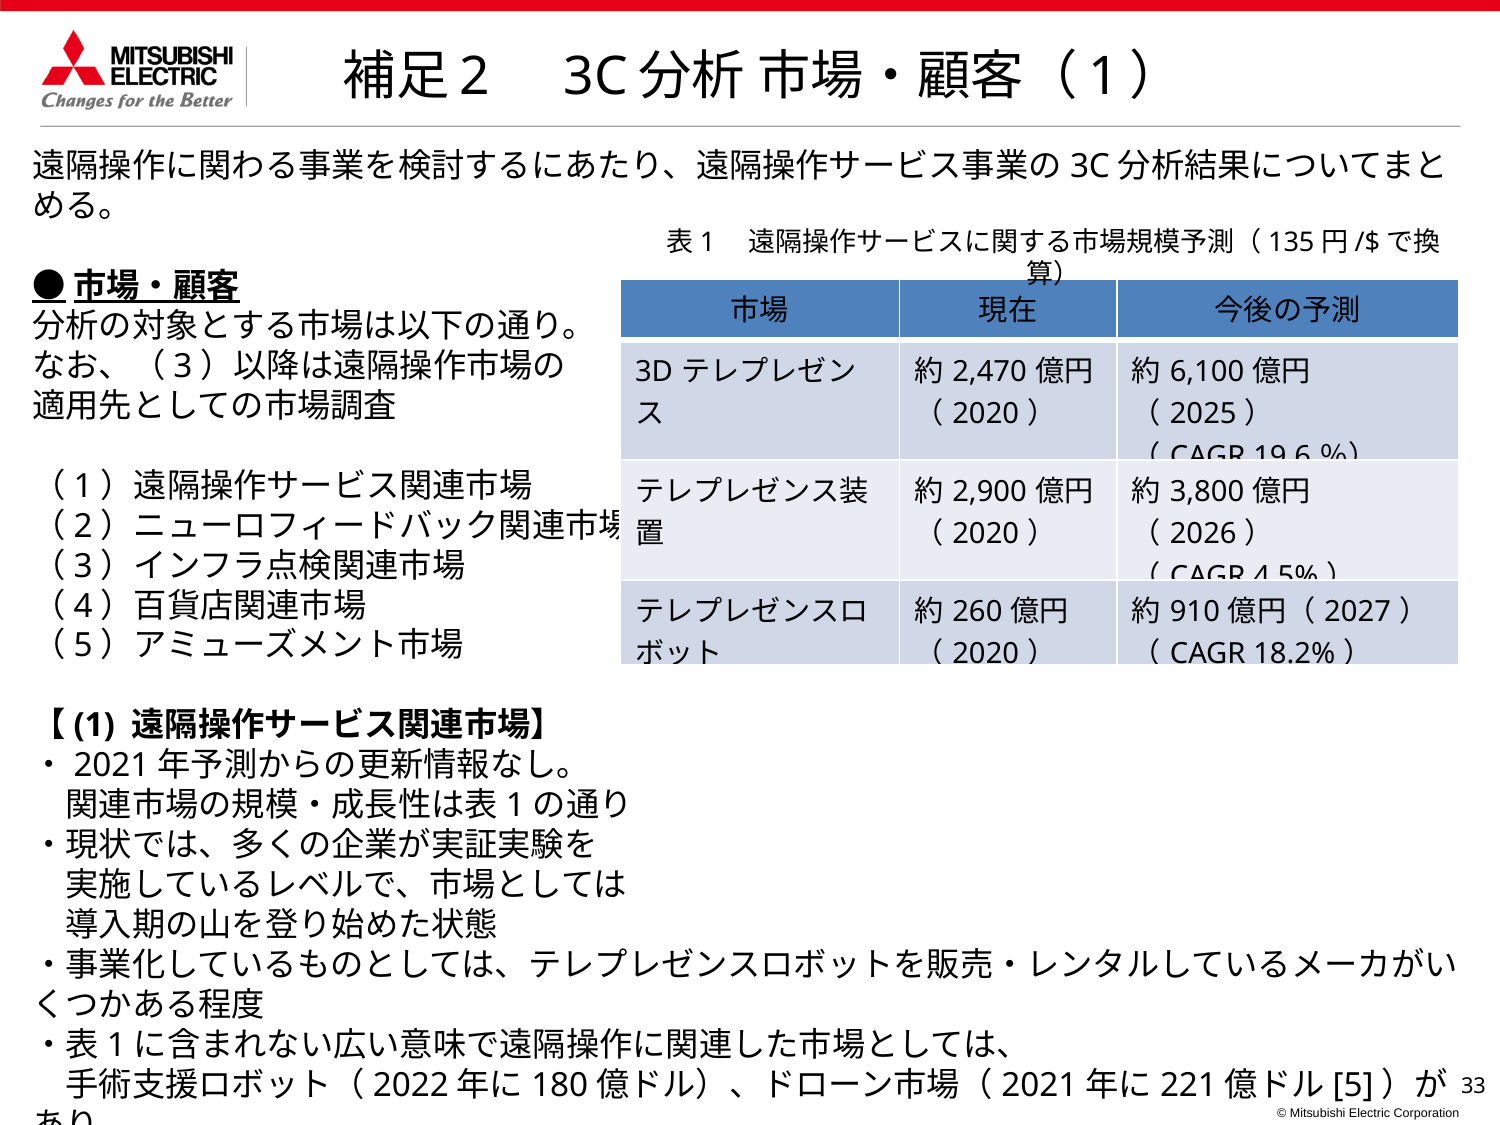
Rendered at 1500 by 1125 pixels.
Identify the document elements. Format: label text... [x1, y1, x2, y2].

table_cell 約2,900億円 （2020） [900, 461, 1116, 579]
text_box 遠隔操作に関わる事業を検討するにあたり、遠隔操作サービス事業の3C分析結果についてまとめる。 ●市場・顧客 分析の対象とする市場は以下の通り。 なお、（3）以降は遠隔操作市場の 適用先としての市場調査 （1）遠隔操作サービス関連市場 （2）ニューロフィードバック関連市場 （3）インフラ点検関連市場 （4）百貨店関連市場 （5）アミューズメント市場 【(1) 遠隔操作サービス関連市場】 ・2021年予測からの更新情報なし。 関連市場の規模・成長性は表1の通り ・現状では、多くの企業が実証実験を 実施しているレベルで、市場としては 導入期の山を登り始めた状態 ・事業化しているものとしては、テレプレゼンスロボットを販売・レンタルしているメーカがいくつかある程度 ・表1に含まれない広い意味で遠隔操作に関連した市場としては、 手術支援ロボット（2022年に180億ドル）、ドローン市場（2021年に221億ドル[5]）があり、 いずれも規模・成長性が高い市場としてある ・メタバース市場は2030年には1兆ドル～10兆ドルに達する見込み [9] [17, 137, 1483, 1125]
table_header 今後の予測 [1118, 296, 1458, 337]
table_header 市場 [621, 280, 899, 337]
table_cell 約2,470億円 （2020） [900, 343, 1116, 459]
table_cell 3Dテレプレゼンス [621, 343, 899, 459]
picture [0, 0, 1500, 1125]
table_header 現在 [900, 296, 1116, 337]
table_cell 約910億円（2027） （CAGR 18.2%） [1118, 581, 1458, 664]
table_cell 約6,100億円（2025） （CAGR 19.6％） [1118, 343, 1458, 459]
table_cell テレプレゼンスロボット [621, 581, 899, 664]
text_box 表1 遠隔操作サービスに関する市場規模予測（135円/$で換算） [648, 218, 1459, 296]
table_cell 約3,800億円（2026） （CAGR 4.5%） [1118, 461, 1458, 579]
table_cell テレプレゼンス装置 [621, 461, 899, 579]
text_box 補足2 3C分析 市場・顧客（1） [324, 33, 1201, 114]
table_cell 約260億円 （2020） [900, 581, 1116, 664]
